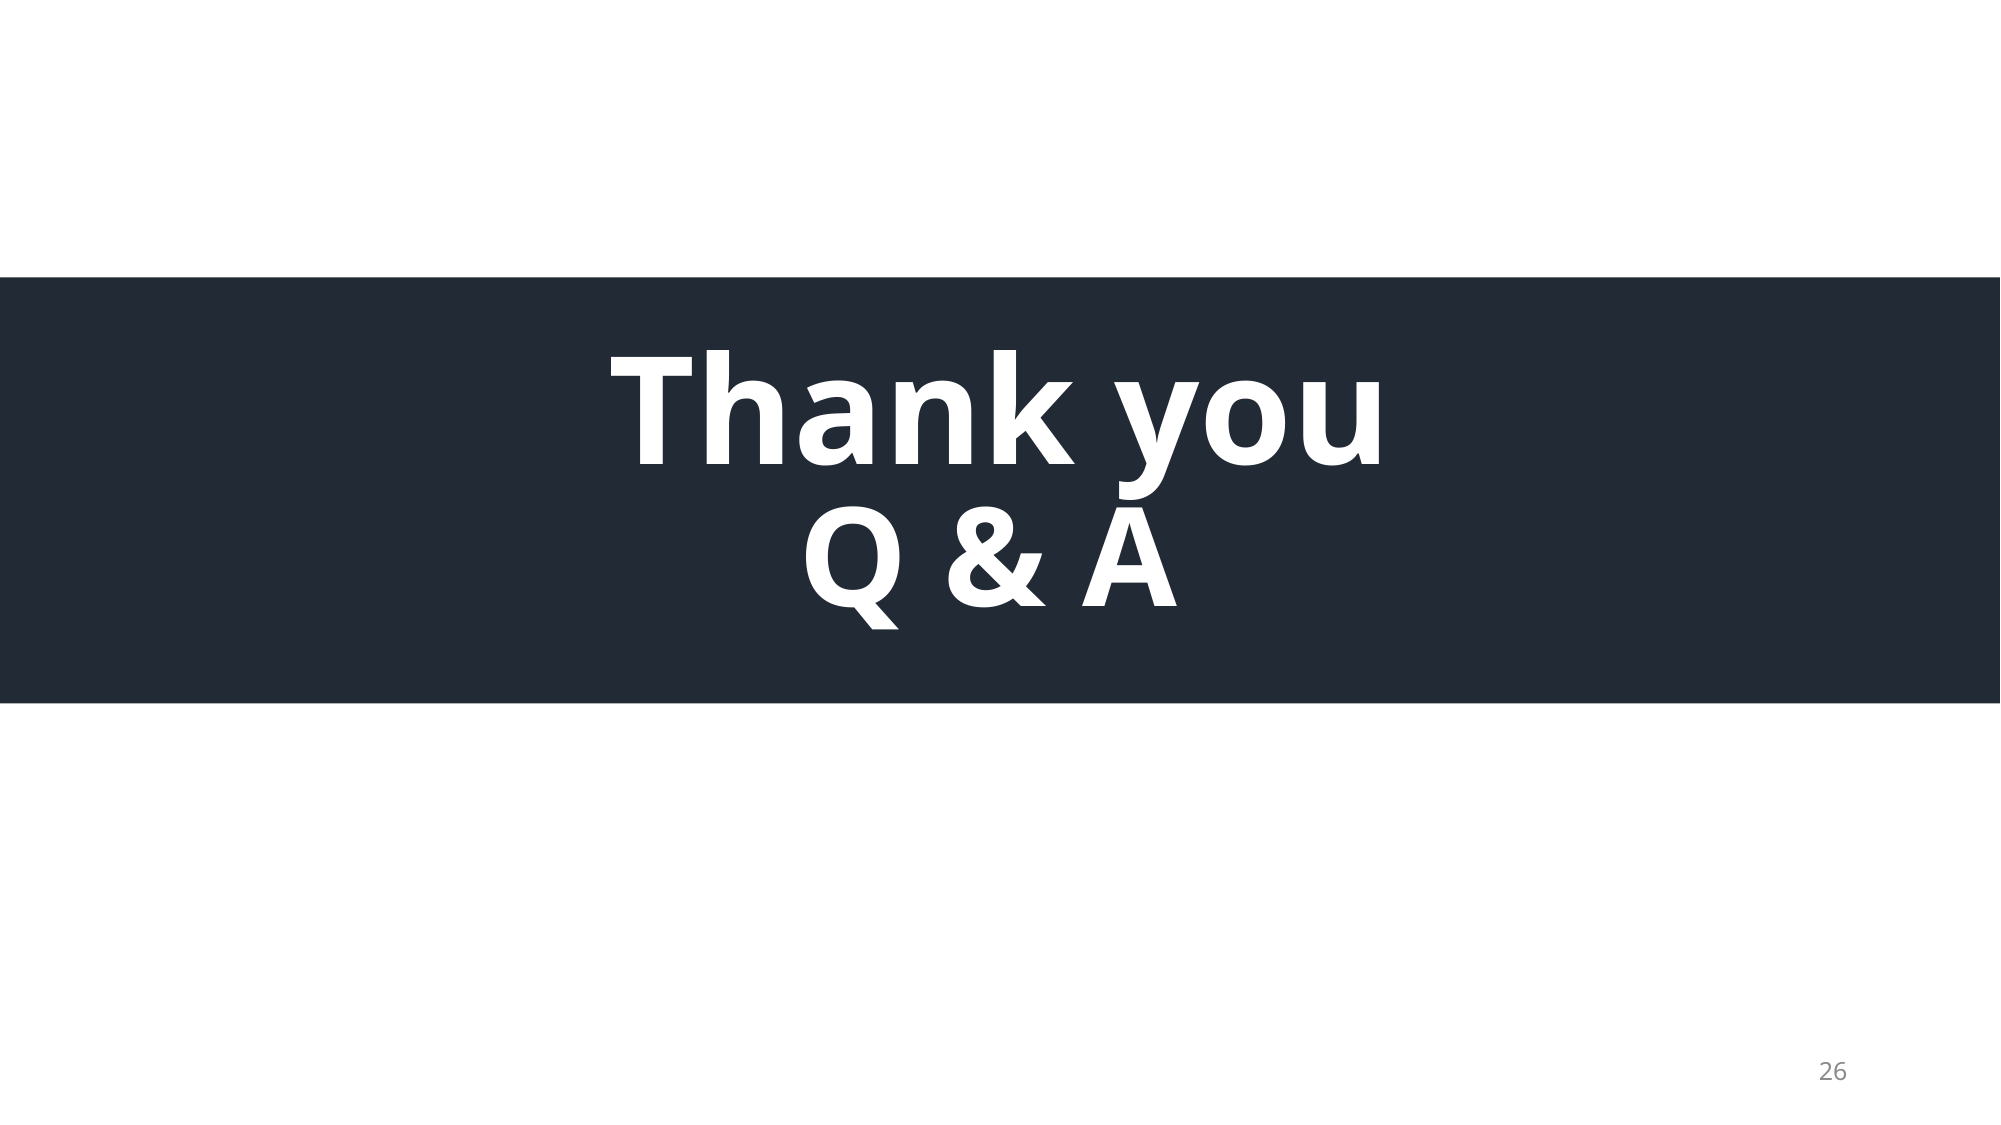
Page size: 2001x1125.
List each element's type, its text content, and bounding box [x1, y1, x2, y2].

text_box Thank you [477, 334, 1523, 498]
text_box Q & A [574, 498, 1402, 644]
text_box [0, 276, 2000, 704]
slide_number 26 [1412, 1042, 1863, 1103]
